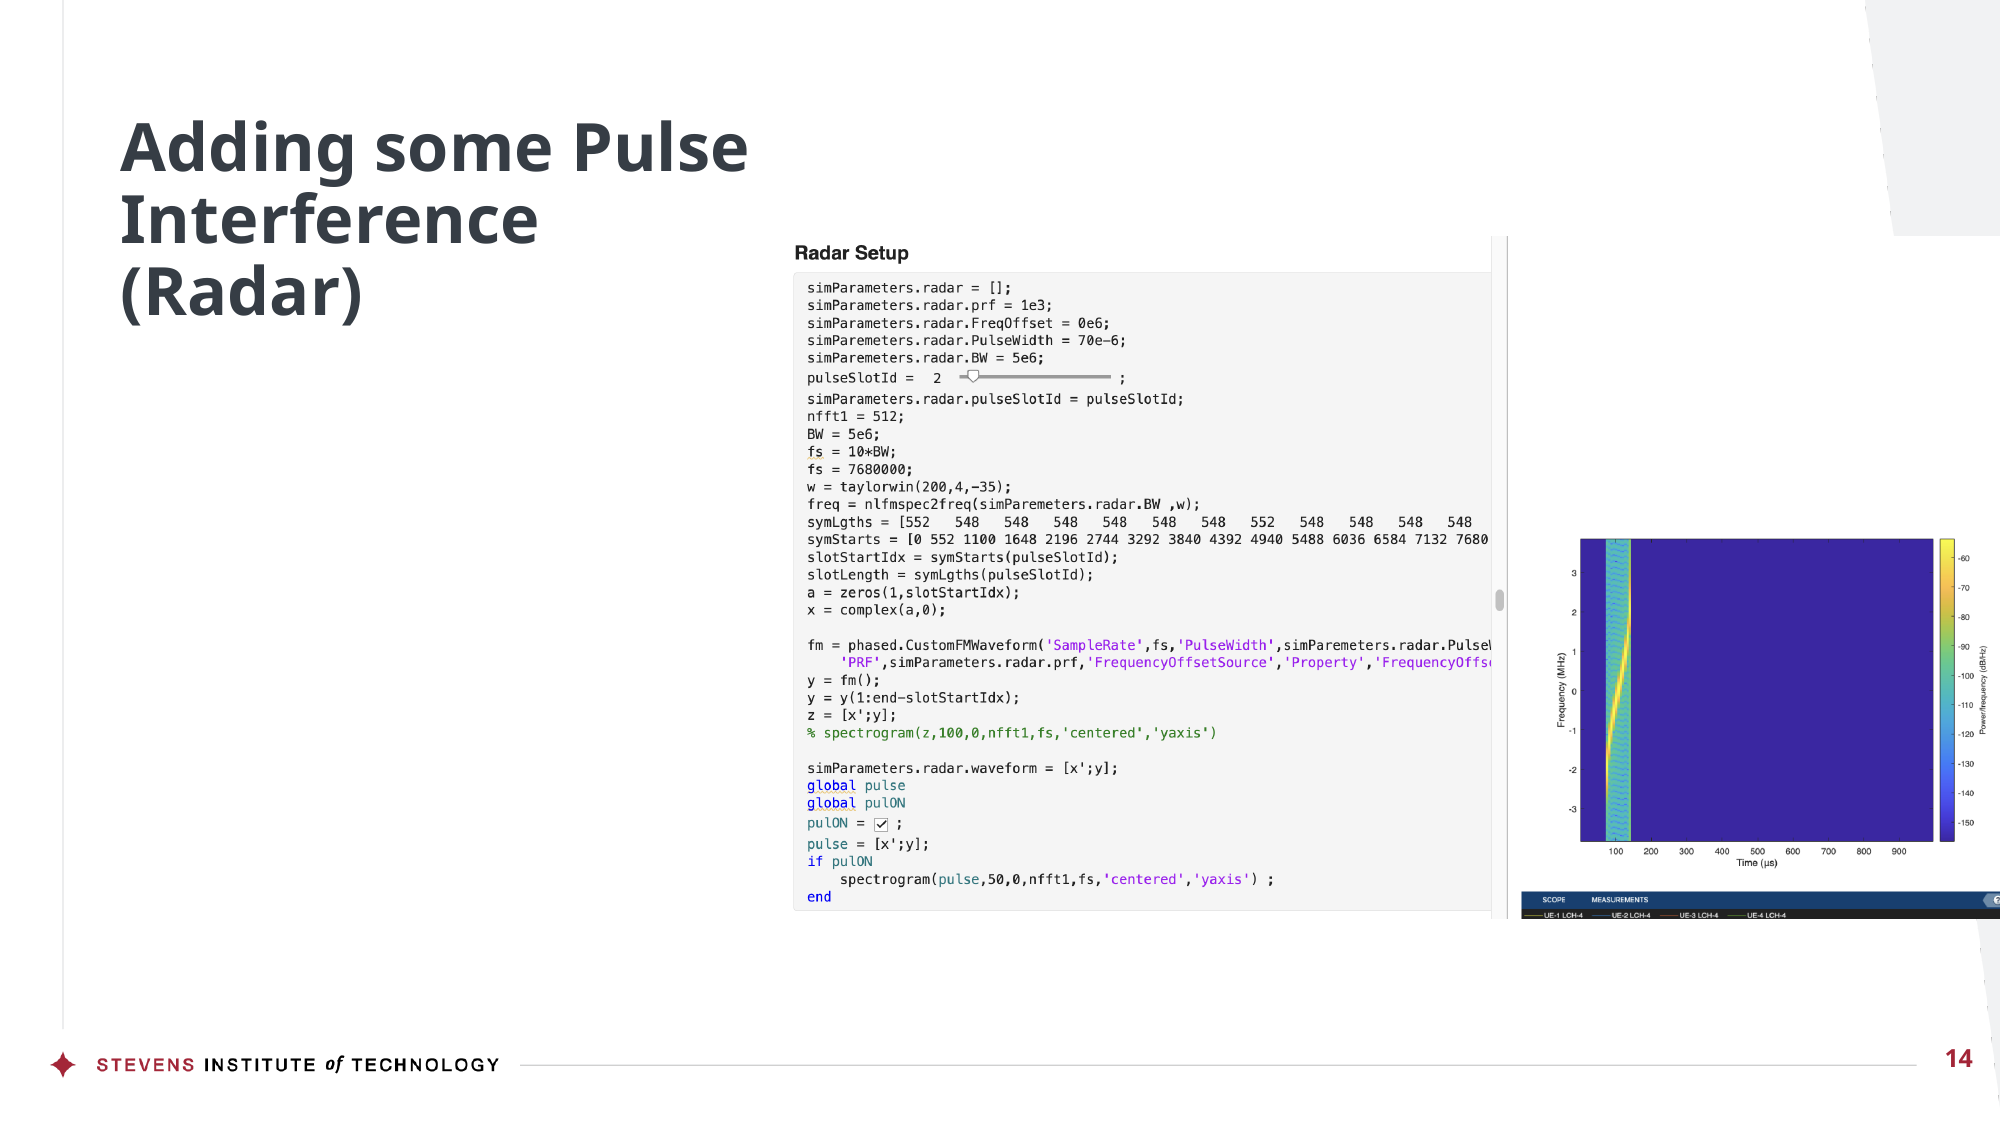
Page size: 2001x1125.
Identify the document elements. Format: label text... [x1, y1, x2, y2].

title Adding some Pulse Interference (Radar) [105, 75, 783, 338]
slide_number 14 [1538, 1029, 1988, 1090]
picture [778, 236, 2000, 919]
